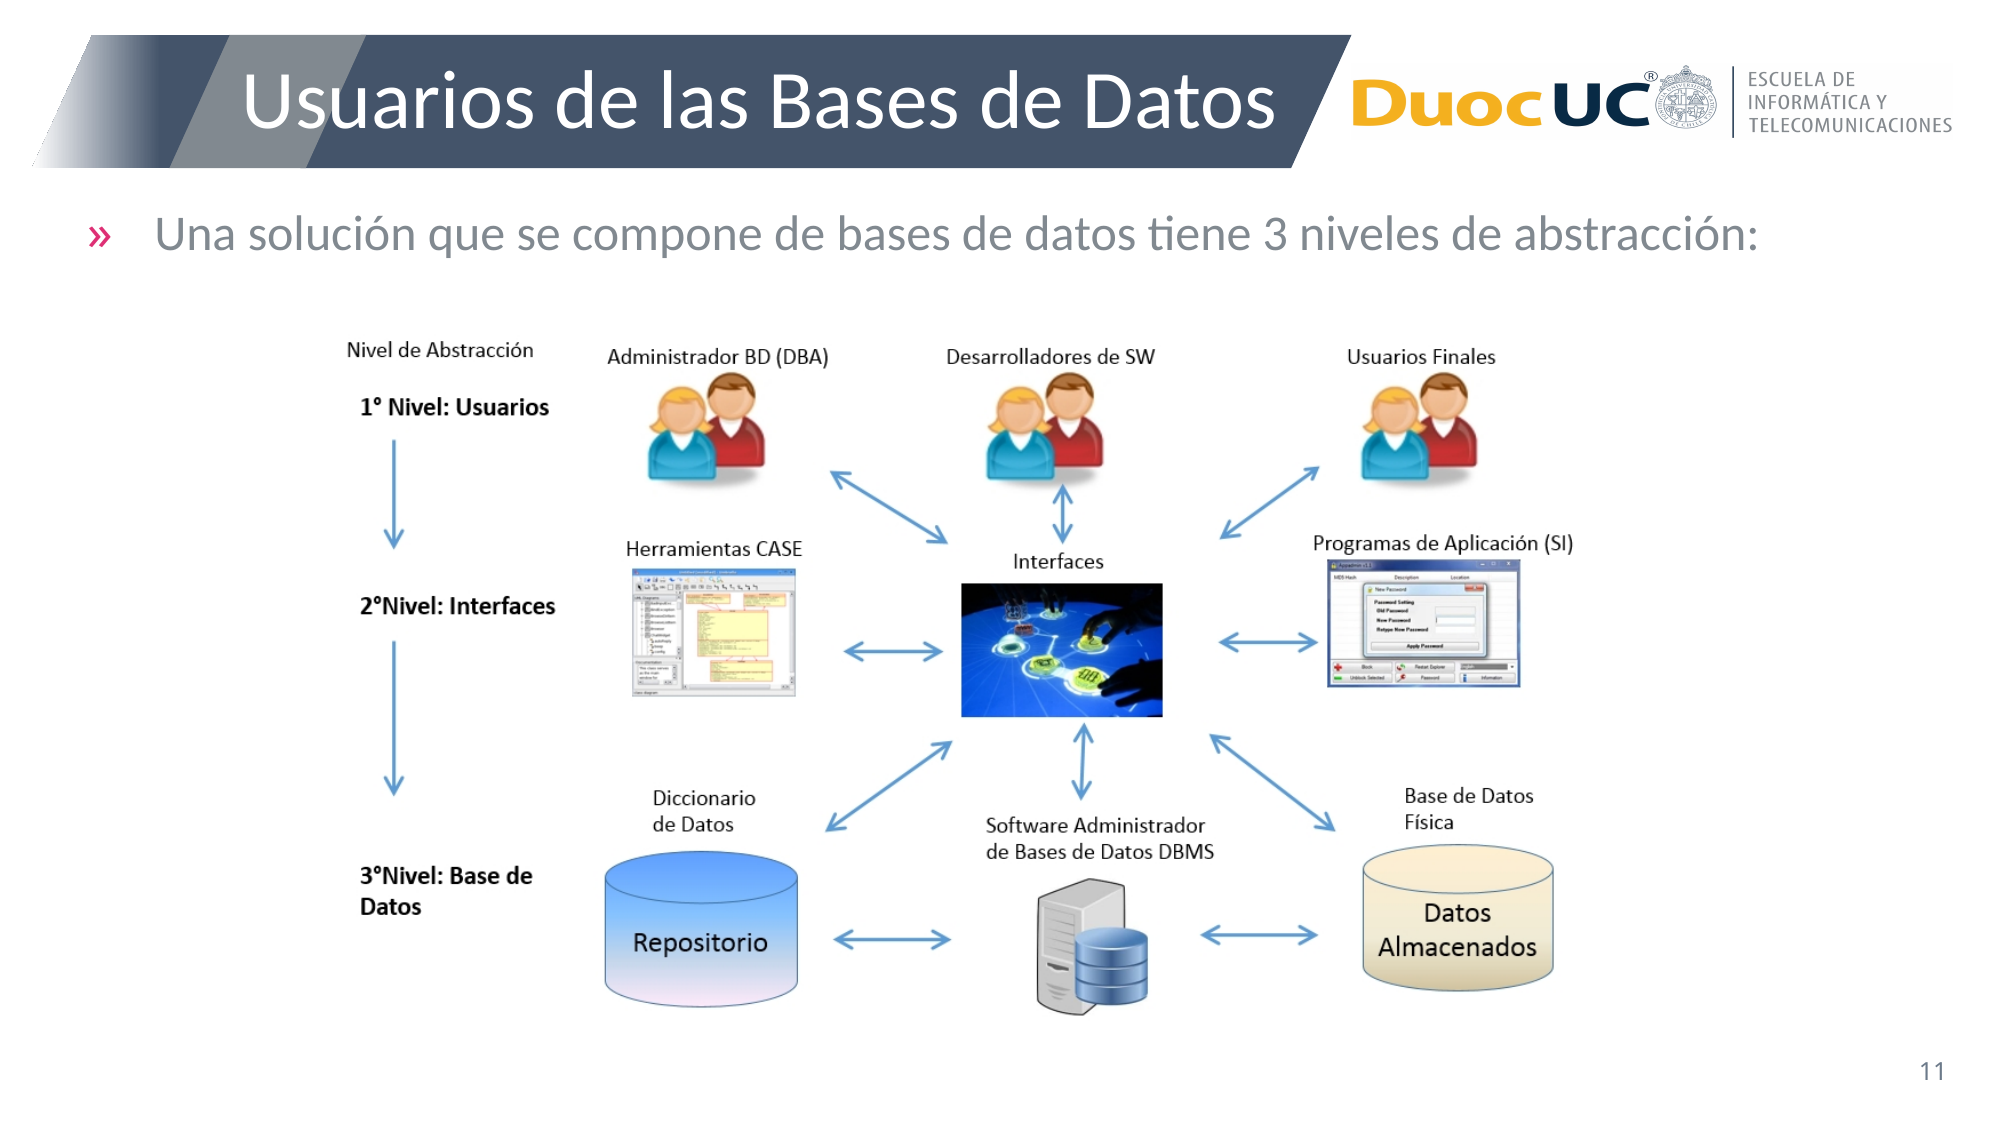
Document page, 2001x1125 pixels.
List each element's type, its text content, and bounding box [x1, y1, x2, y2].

picture [319, 316, 1636, 1043]
text_box Usuarios de las Bases de Datos [226, 34, 1324, 169]
picture [1351, 63, 1953, 140]
list Una solución que se compone de bases de datos tiene 3 niveles de abstracción: [64, 199, 1936, 1043]
